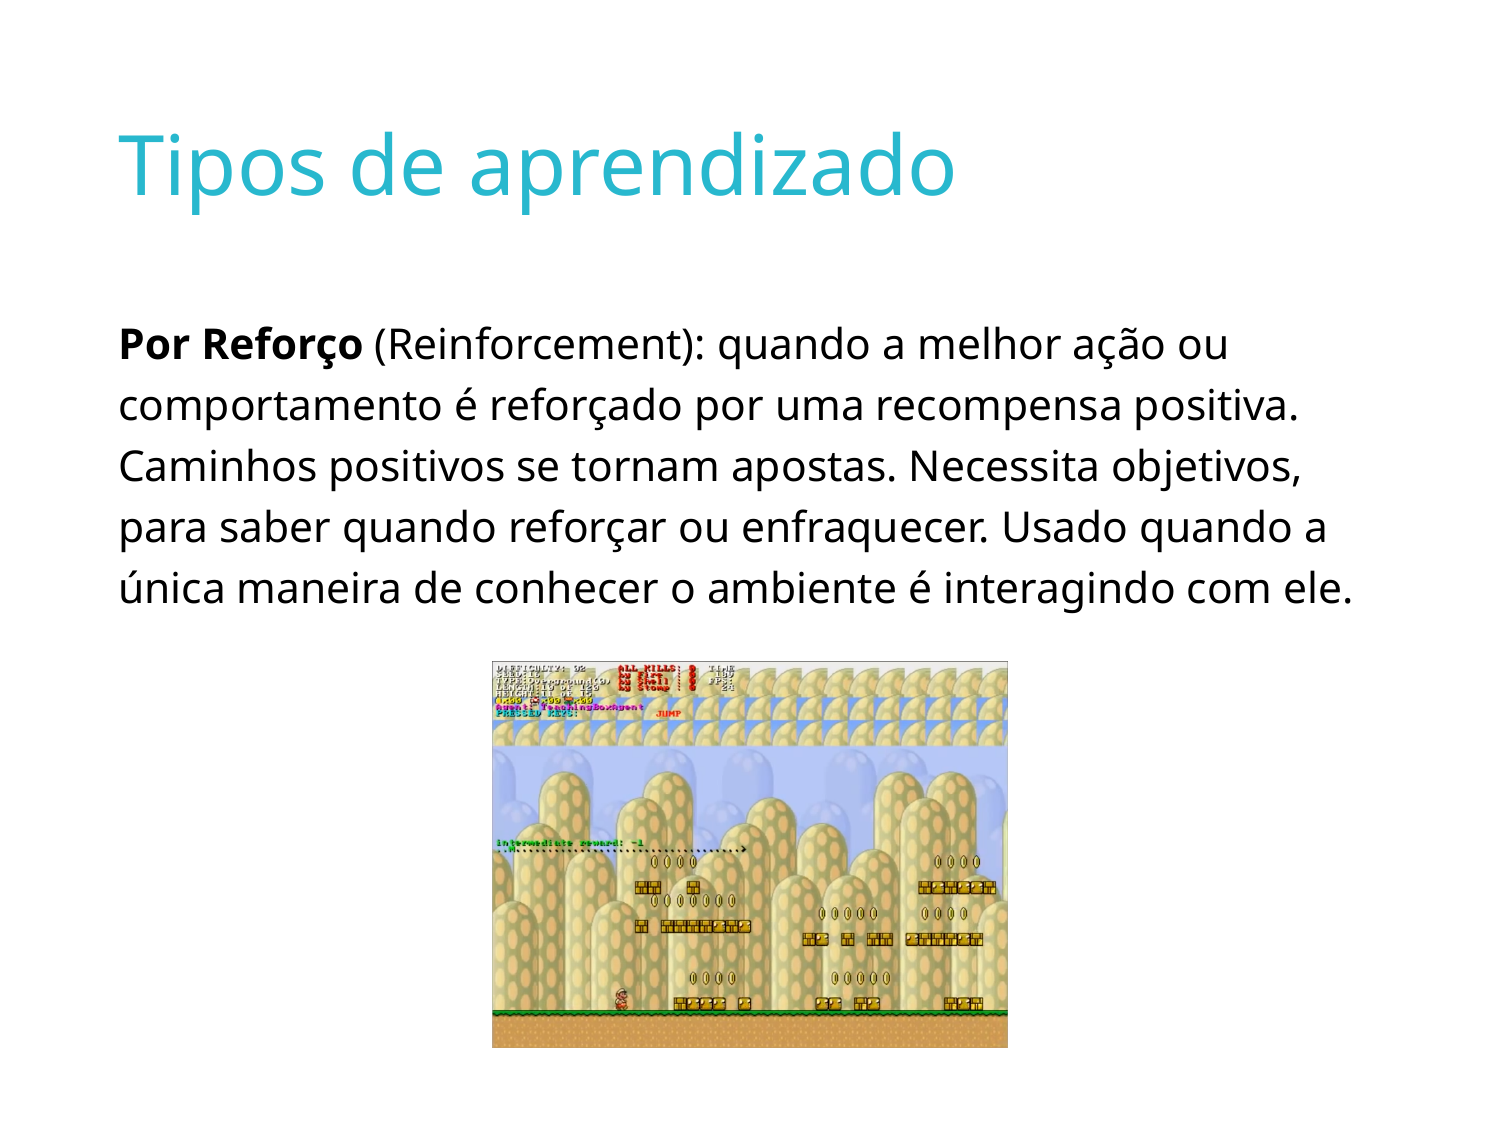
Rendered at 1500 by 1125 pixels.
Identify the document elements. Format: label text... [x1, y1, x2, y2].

title Tipos de aprendizado [103, 59, 1397, 278]
picture [492, 661, 1008, 1048]
list Por Reforço (Reinforcement): quando a melhor ação ou comportamento é reforçado por uma recompensa positiva. Caminhos positivos se tornam apostas. Necessita objetivos, para saber quando reforçar ou enfraquecer. Usado quando a única maneira de conhecer o ambiente é interagindo com ele. [103, 299, 1397, 640]
